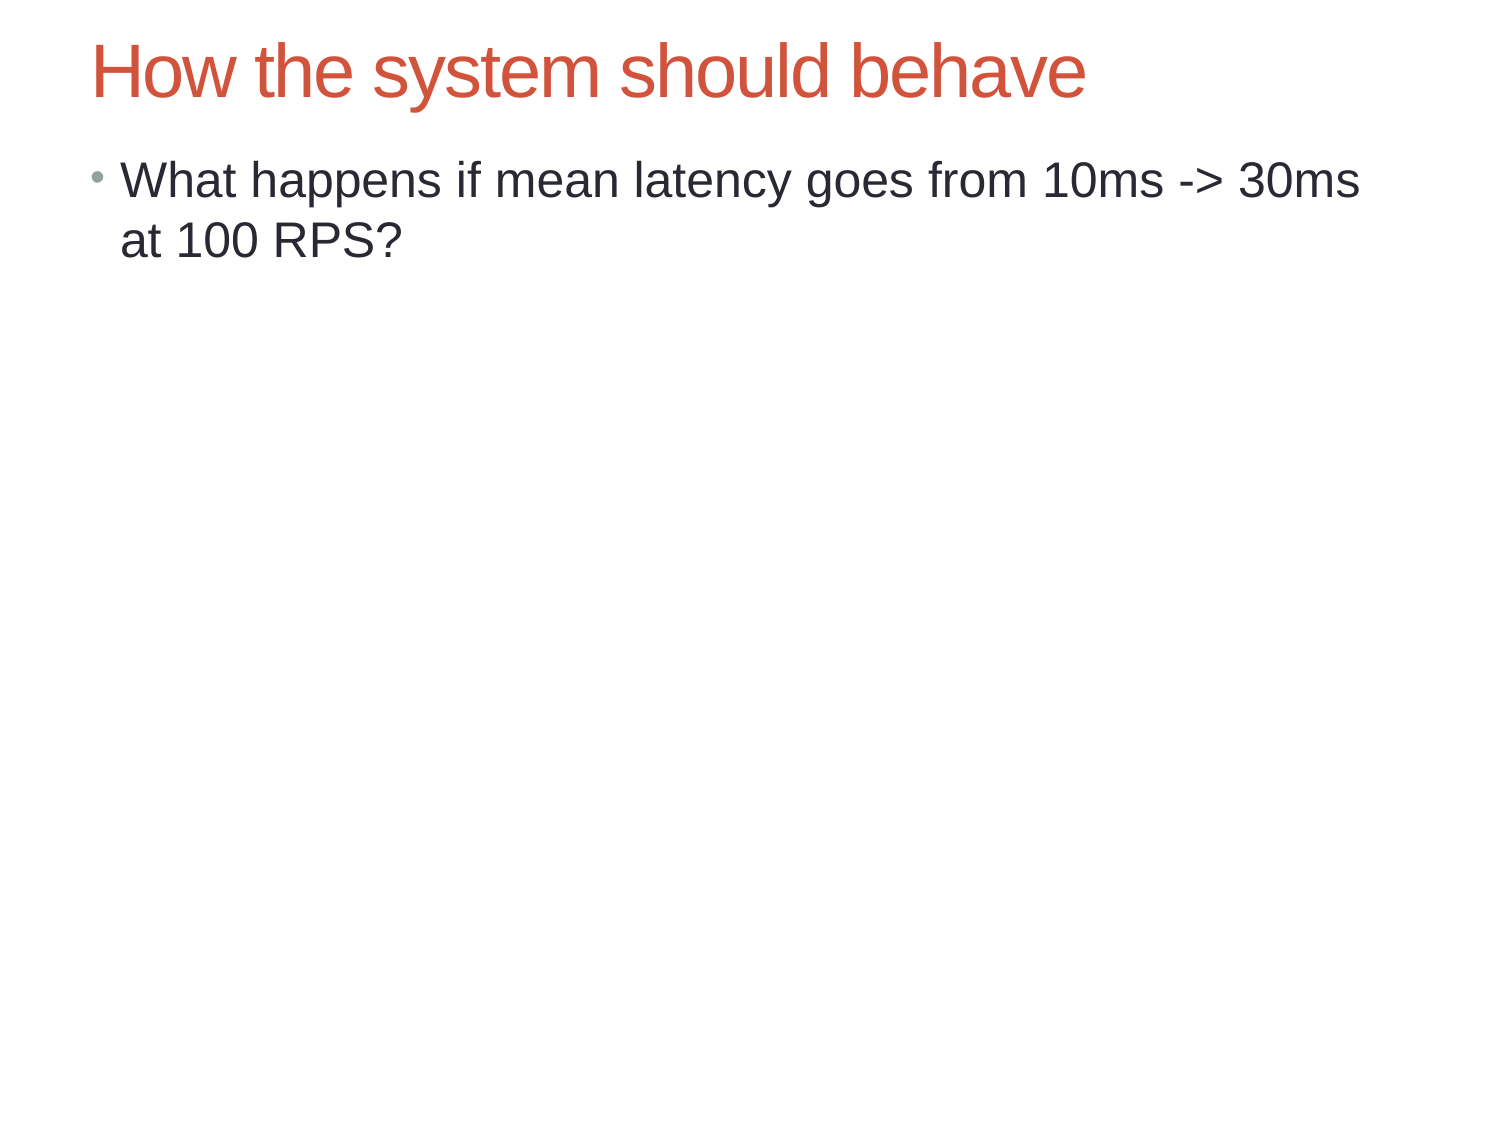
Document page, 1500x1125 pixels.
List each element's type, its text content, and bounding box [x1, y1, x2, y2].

title How the system should behave [75, 14, 1425, 121]
list What happens if mean latency goes from 10ms -> 30ms at 100 RPS? [75, 139, 1425, 1063]
